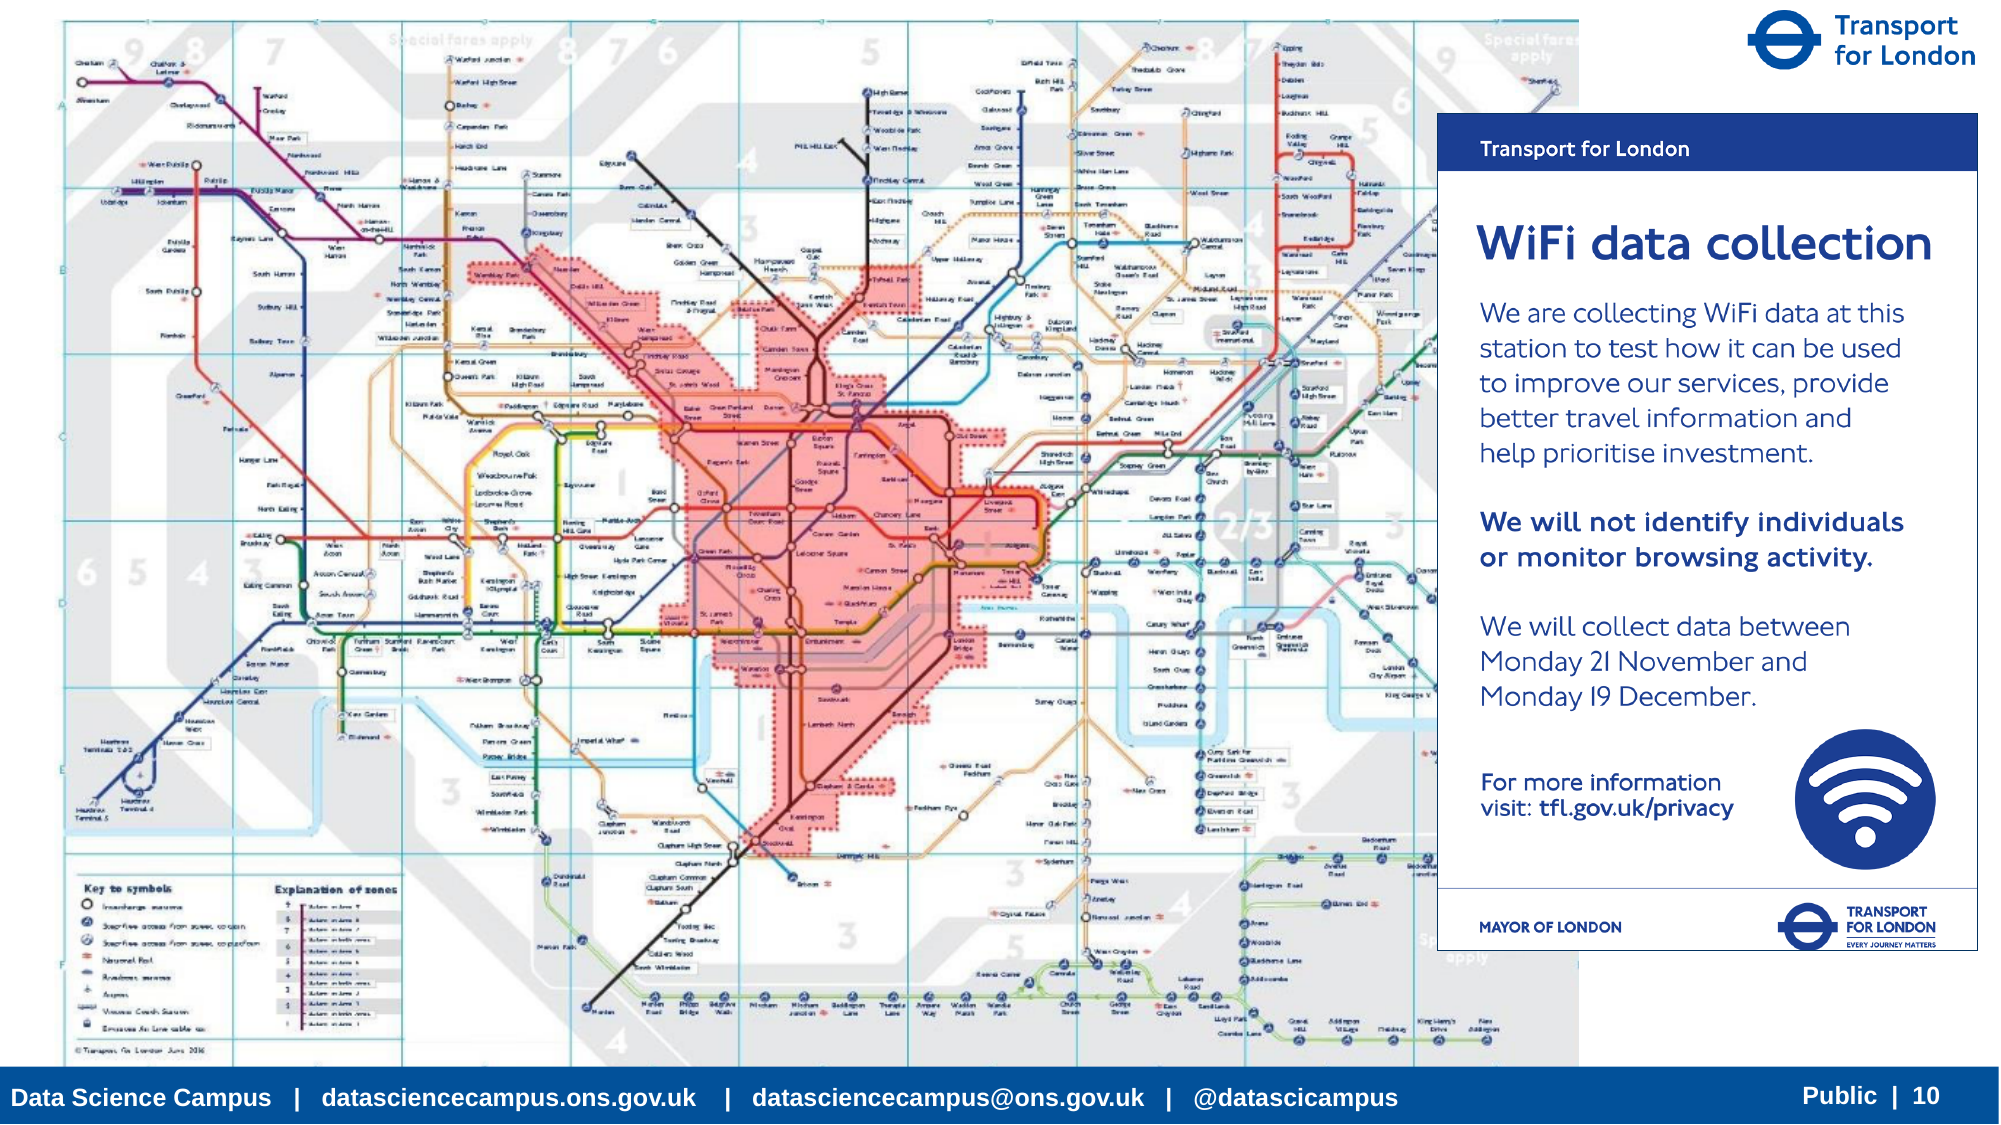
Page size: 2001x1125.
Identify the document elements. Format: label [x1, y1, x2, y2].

picture [1744, 0, 1978, 81]
text_box [0, 1066, 1999, 1125]
picture [1, 18, 1978, 1066]
